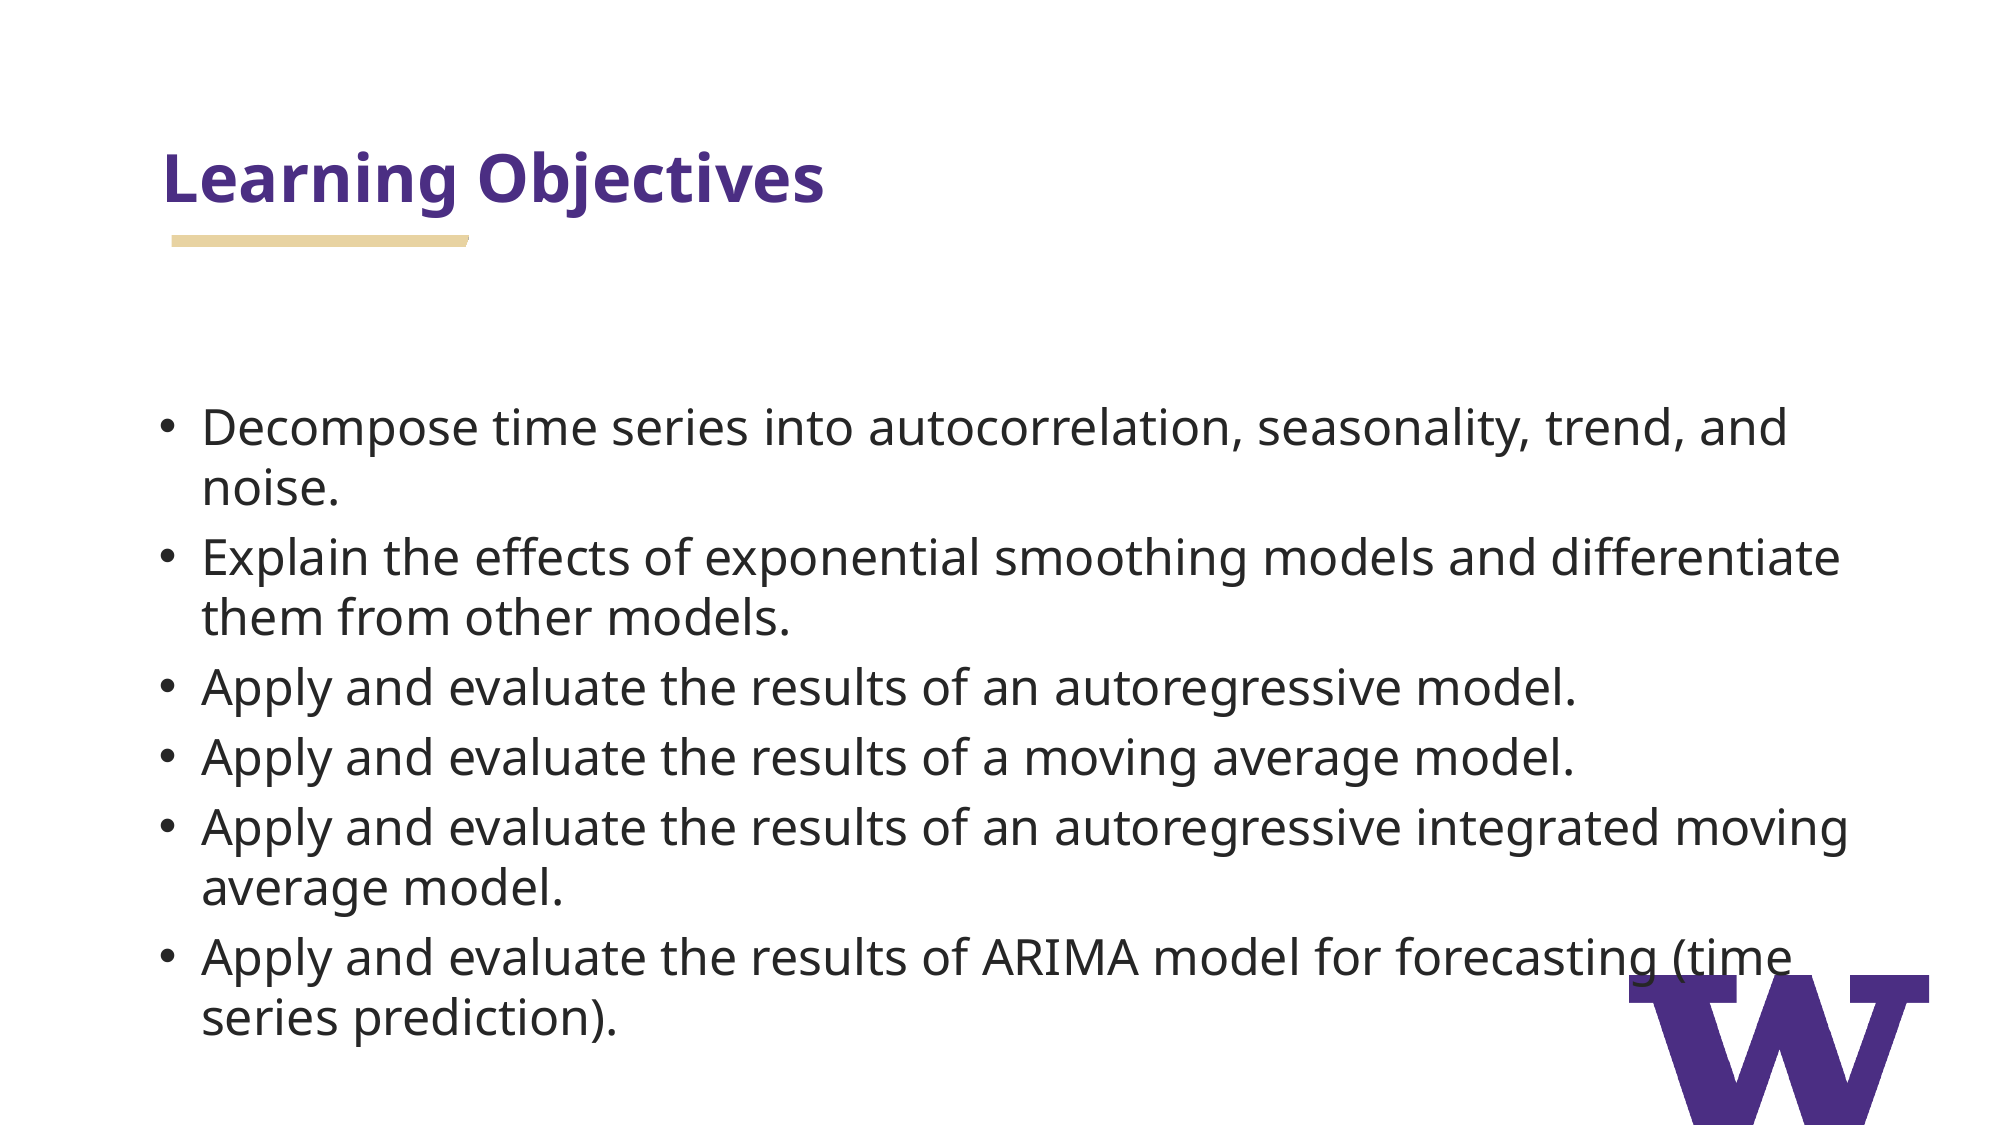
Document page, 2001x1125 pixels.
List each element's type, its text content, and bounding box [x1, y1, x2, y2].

picture [1629, 975, 1930, 1125]
title Learning Objectives [146, 60, 1937, 224]
picture [171, 235, 469, 247]
list Decompose time series into autocorrelation, seasonality, trend, and noise. Explain the effects of exponential smoothing models and differentiate them from other models. Apply and evaluate the results of an autoregressive model. Apply and evaluate the results of a moving average model. Apply and evaluate the results of an autoregressive integrated moving average model. Apply and evaluate the results of ARIMA model for forecasting (time series prediction). [144, 387, 1937, 944]
